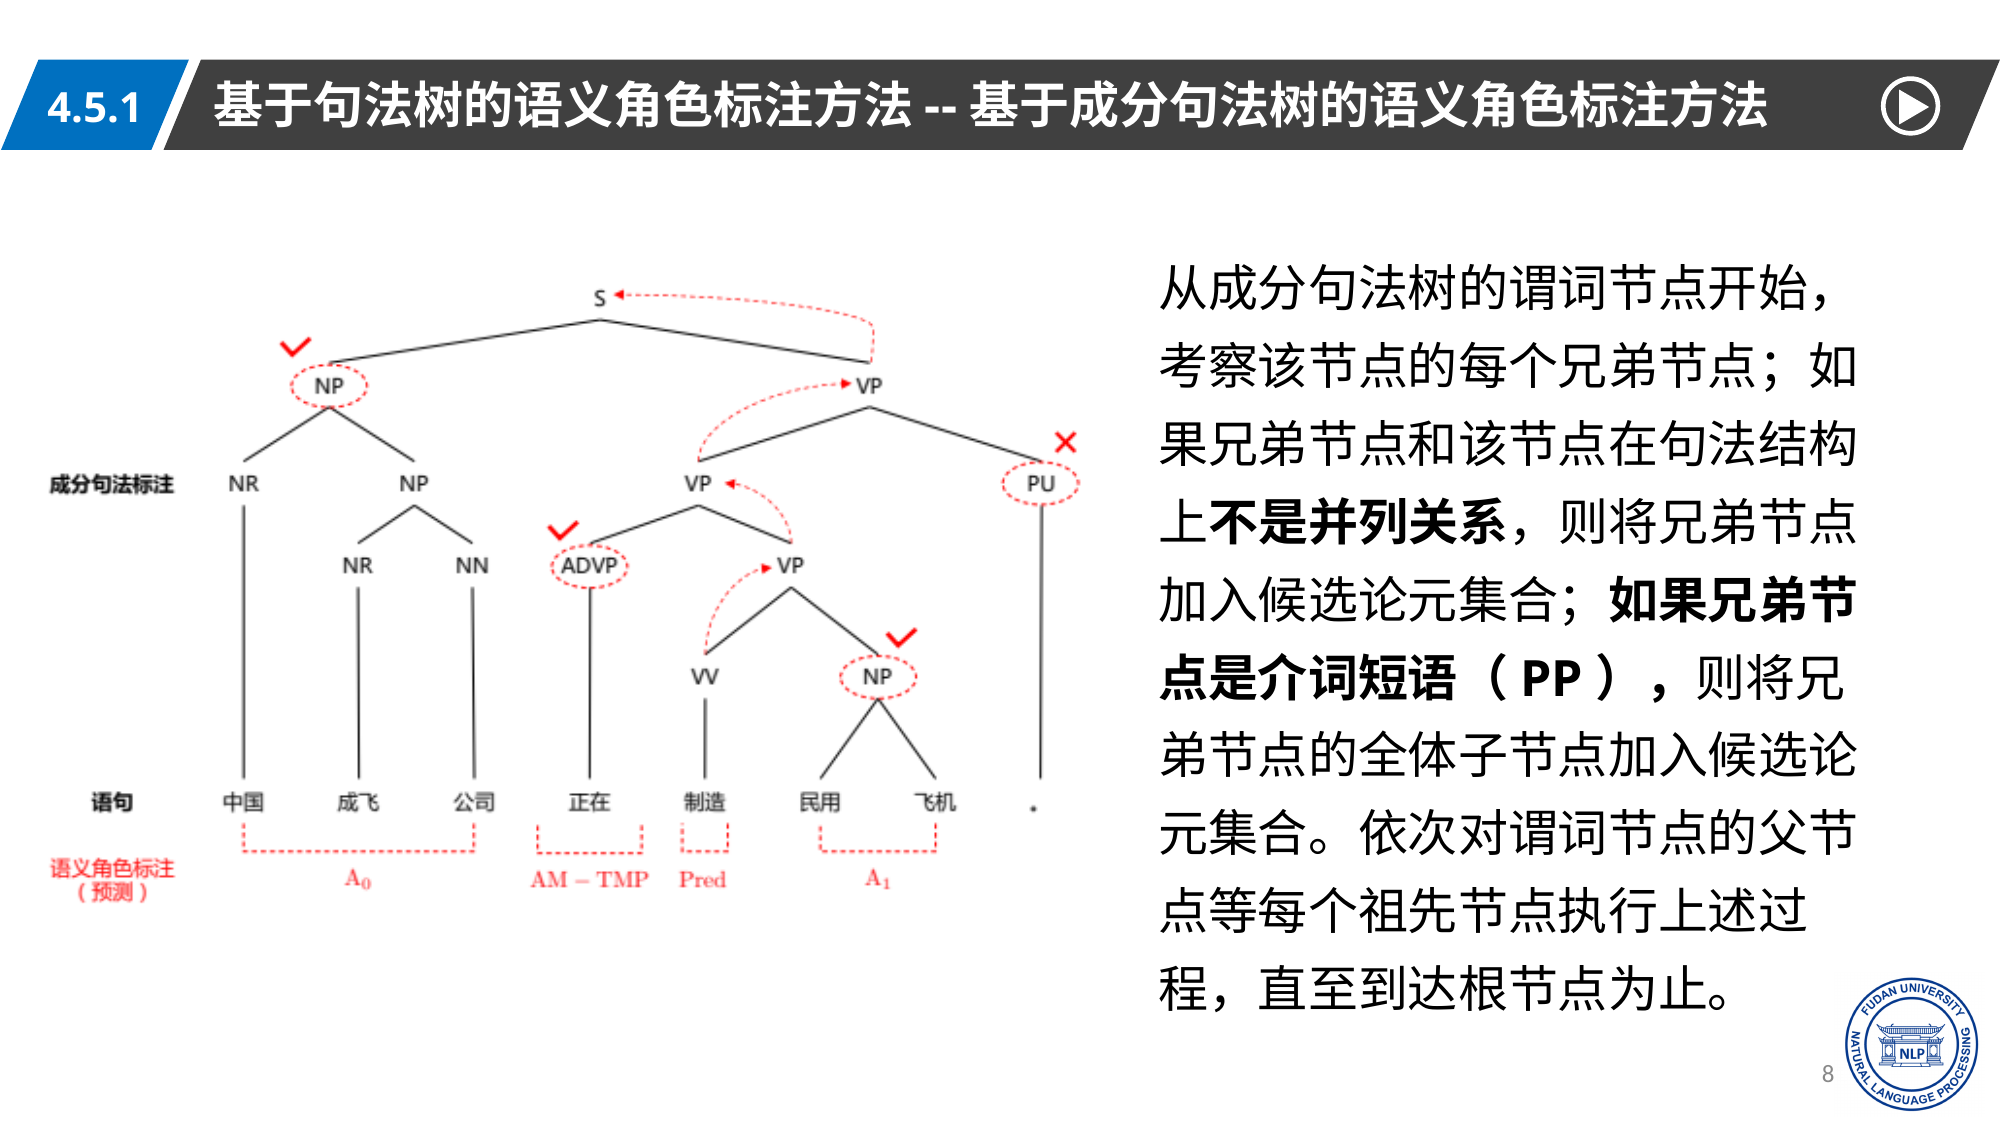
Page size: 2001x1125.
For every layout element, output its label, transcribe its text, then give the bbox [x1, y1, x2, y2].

text_box 基于句法树的语义角色标注方法--基于成分句法树的语义角色标注方法 [198, 66, 1785, 142]
text_box 4.5.1 [26, 73, 164, 138]
picture [1834, 972, 1985, 1117]
picture [0, 285, 1098, 908]
slide_number 81 [1412, 1042, 1863, 1103]
text_box [1, 89, 157, 150]
text_box 从成分句法树的谓词节点开始，考察该节点的每个兄弟节点；如果兄弟节点和该节点在句法结构上不是并列关系，则将兄弟节点加入候选论元集合；如果兄弟节点是介词短语（PP），则将兄弟节点的全体子节点加入候选论元集合。依次对谓词节点的父节点等每个祖先节点执行上述过程，直至到达根节点为止。 [1143, 230, 1884, 1026]
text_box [1883, 78, 1939, 134]
text_box [163, 59, 2000, 150]
text_box [32, 59, 189, 120]
